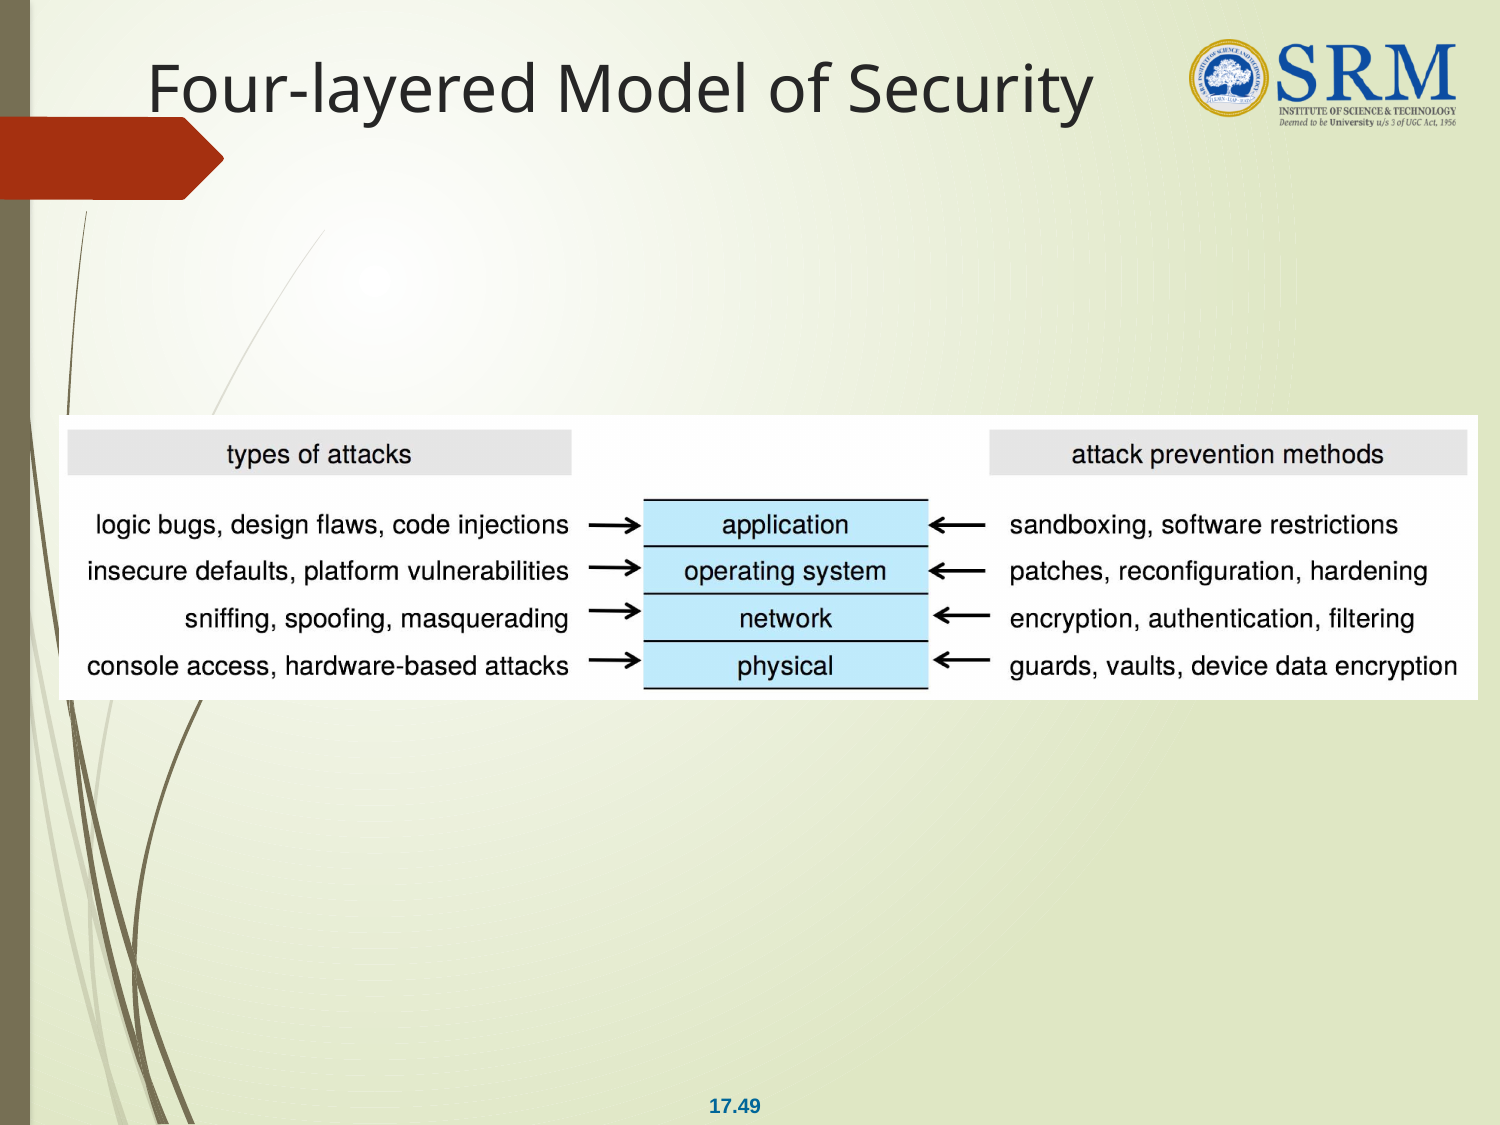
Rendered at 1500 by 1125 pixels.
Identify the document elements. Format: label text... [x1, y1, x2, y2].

picture [59, 415, 1478, 700]
title Four-layered Model of Security [131, 39, 1189, 134]
picture [1188, 38, 1456, 127]
